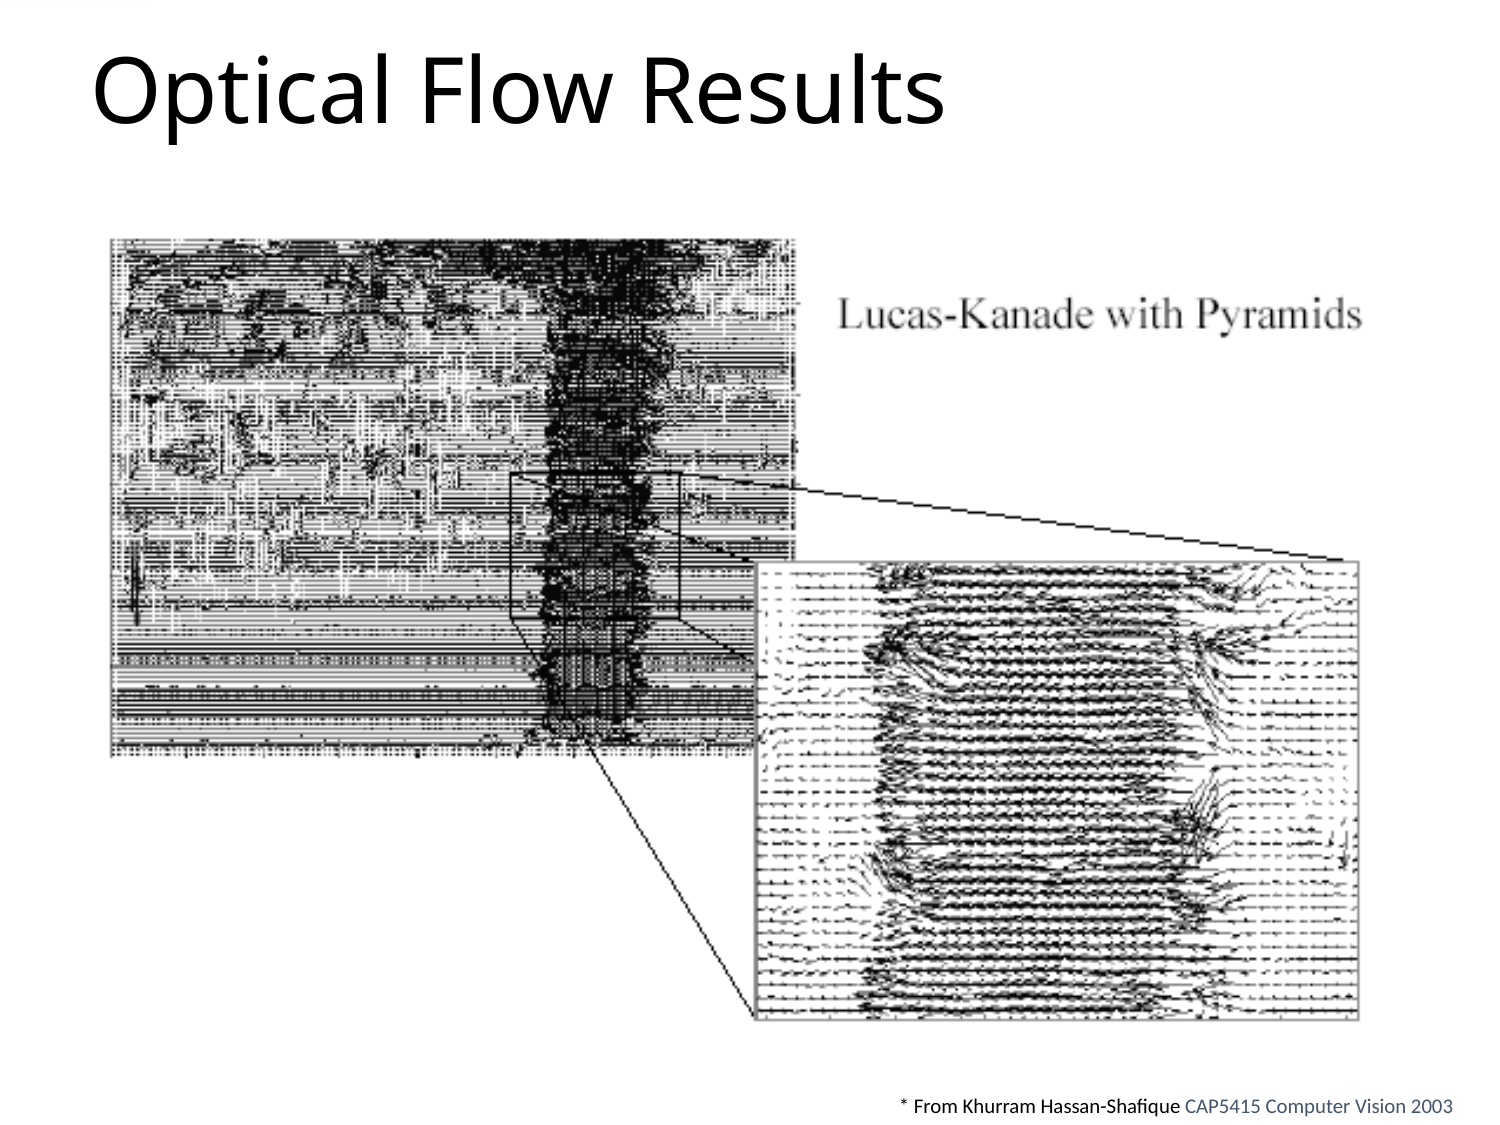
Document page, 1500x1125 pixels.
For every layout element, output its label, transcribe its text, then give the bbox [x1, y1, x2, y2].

title Optical Flow Results [75, 0, 1425, 188]
picture [99, 201, 1379, 1043]
text_box * From Khurram Hassan-Shafique CAP5415 Computer Vision 2003 [884, 1084, 1469, 1125]
